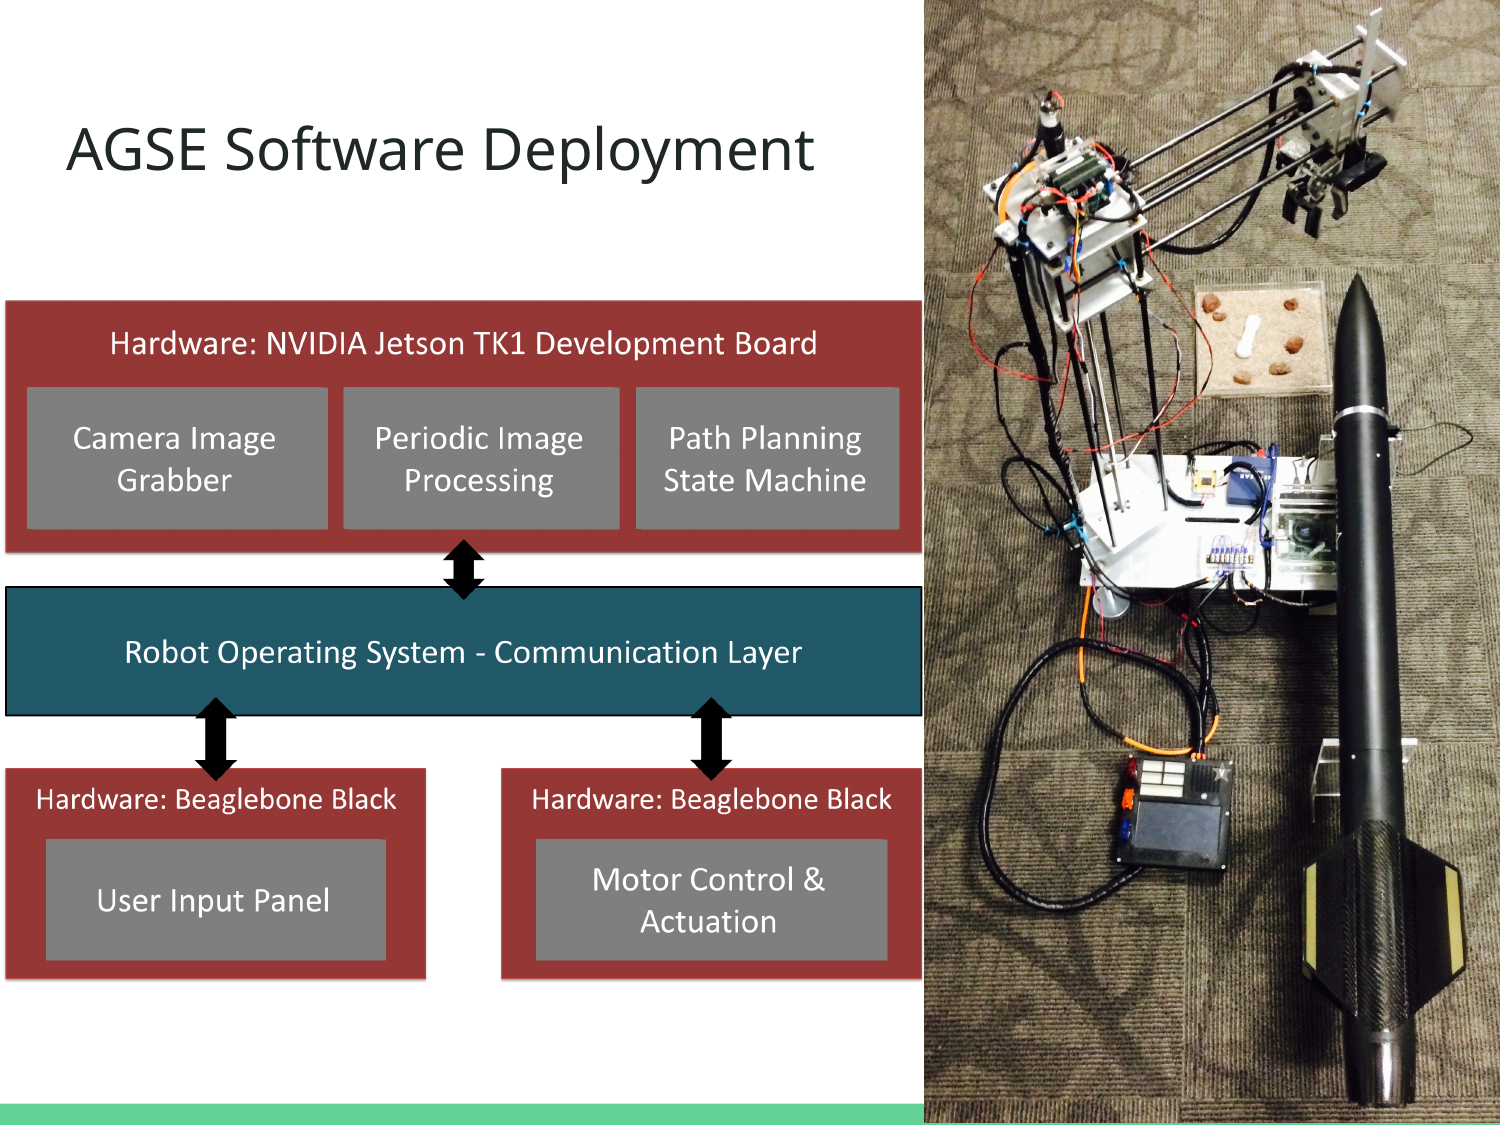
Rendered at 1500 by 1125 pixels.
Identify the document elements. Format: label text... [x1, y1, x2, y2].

title AGSE Software Deployment [51, 97, 919, 223]
picture [2, 0, 1500, 1124]
